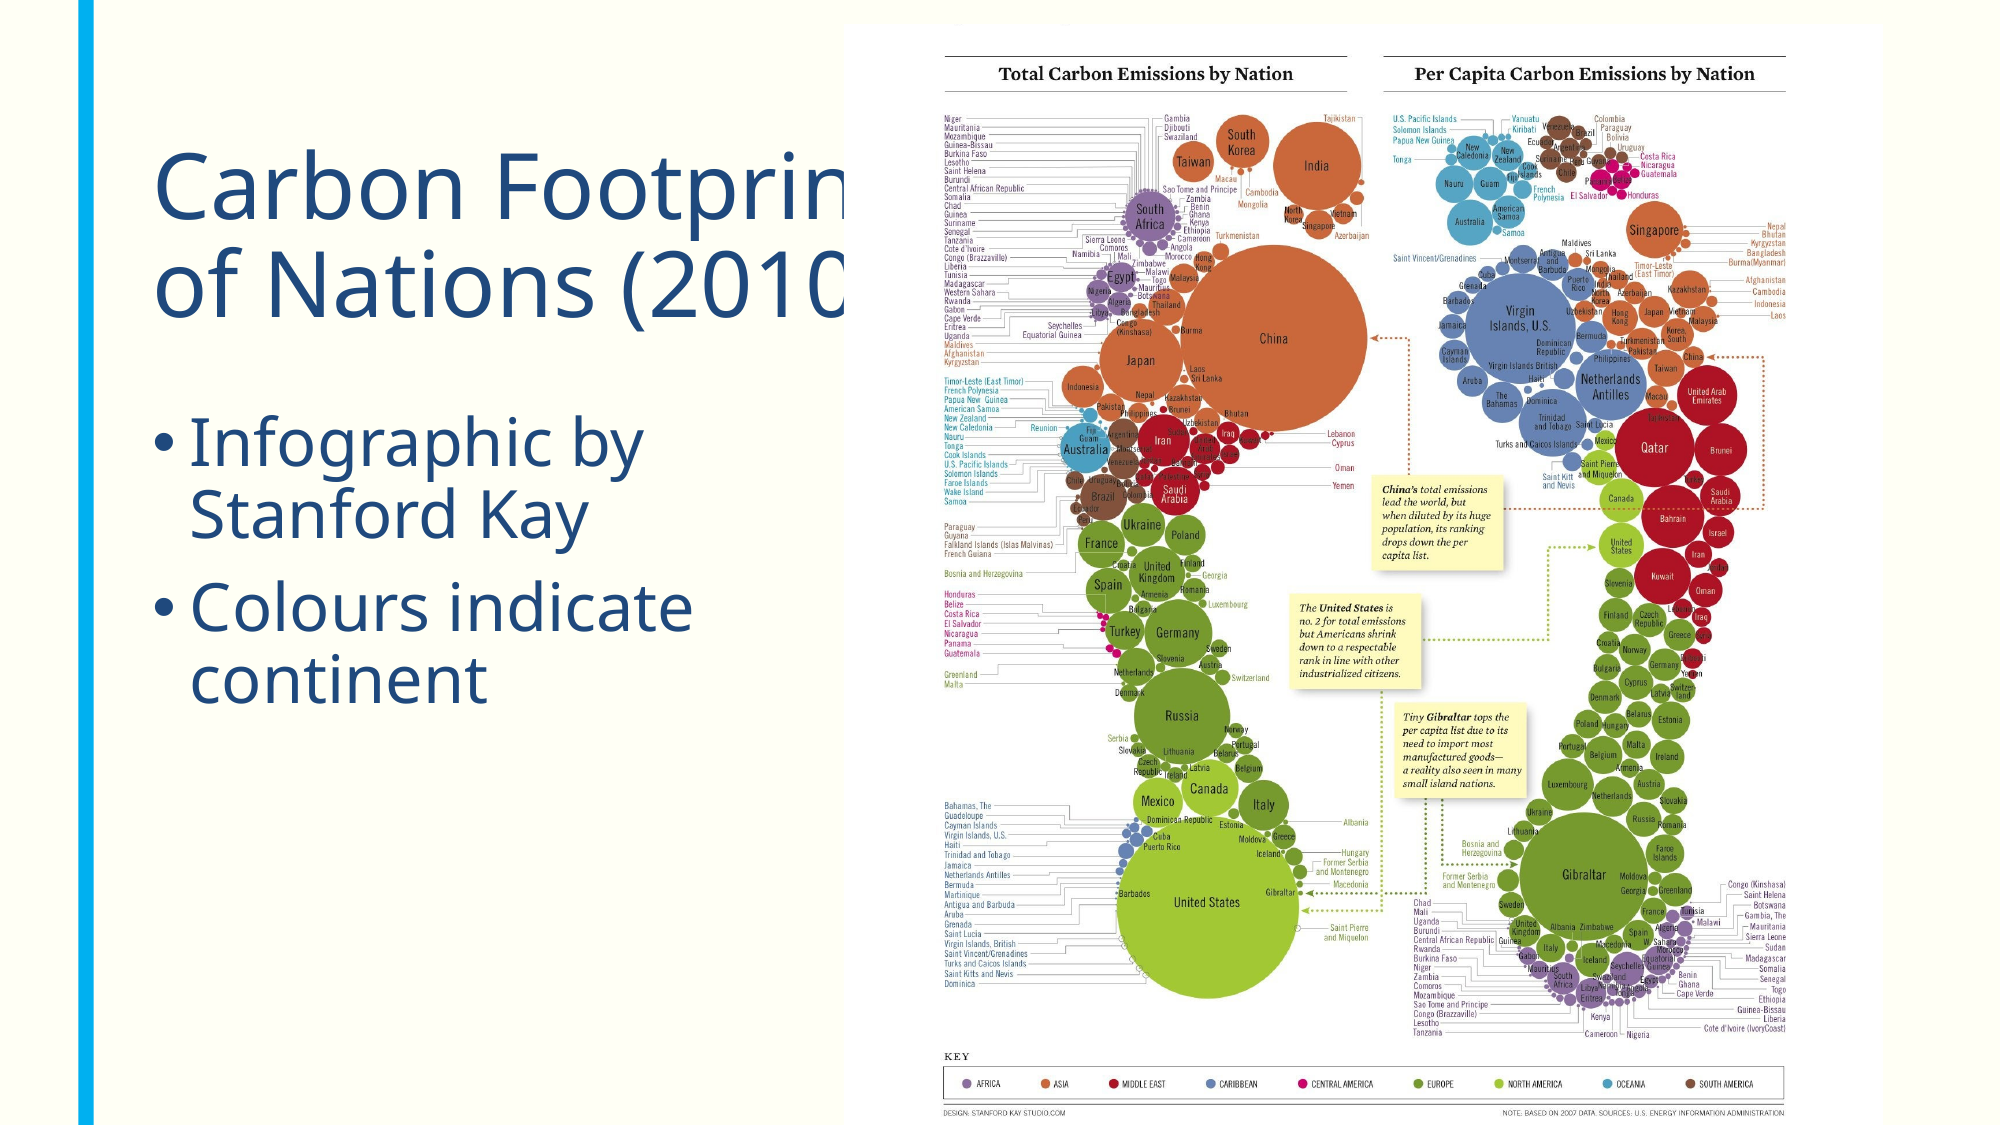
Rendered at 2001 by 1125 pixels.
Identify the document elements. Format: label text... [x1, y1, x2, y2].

picture [843, 24, 1884, 1125]
list Infographic by Stanford Kay Colours indicate continent [137, 401, 843, 1014]
title Carbon Footprint of Nations (2010) [137, 59, 843, 401]
